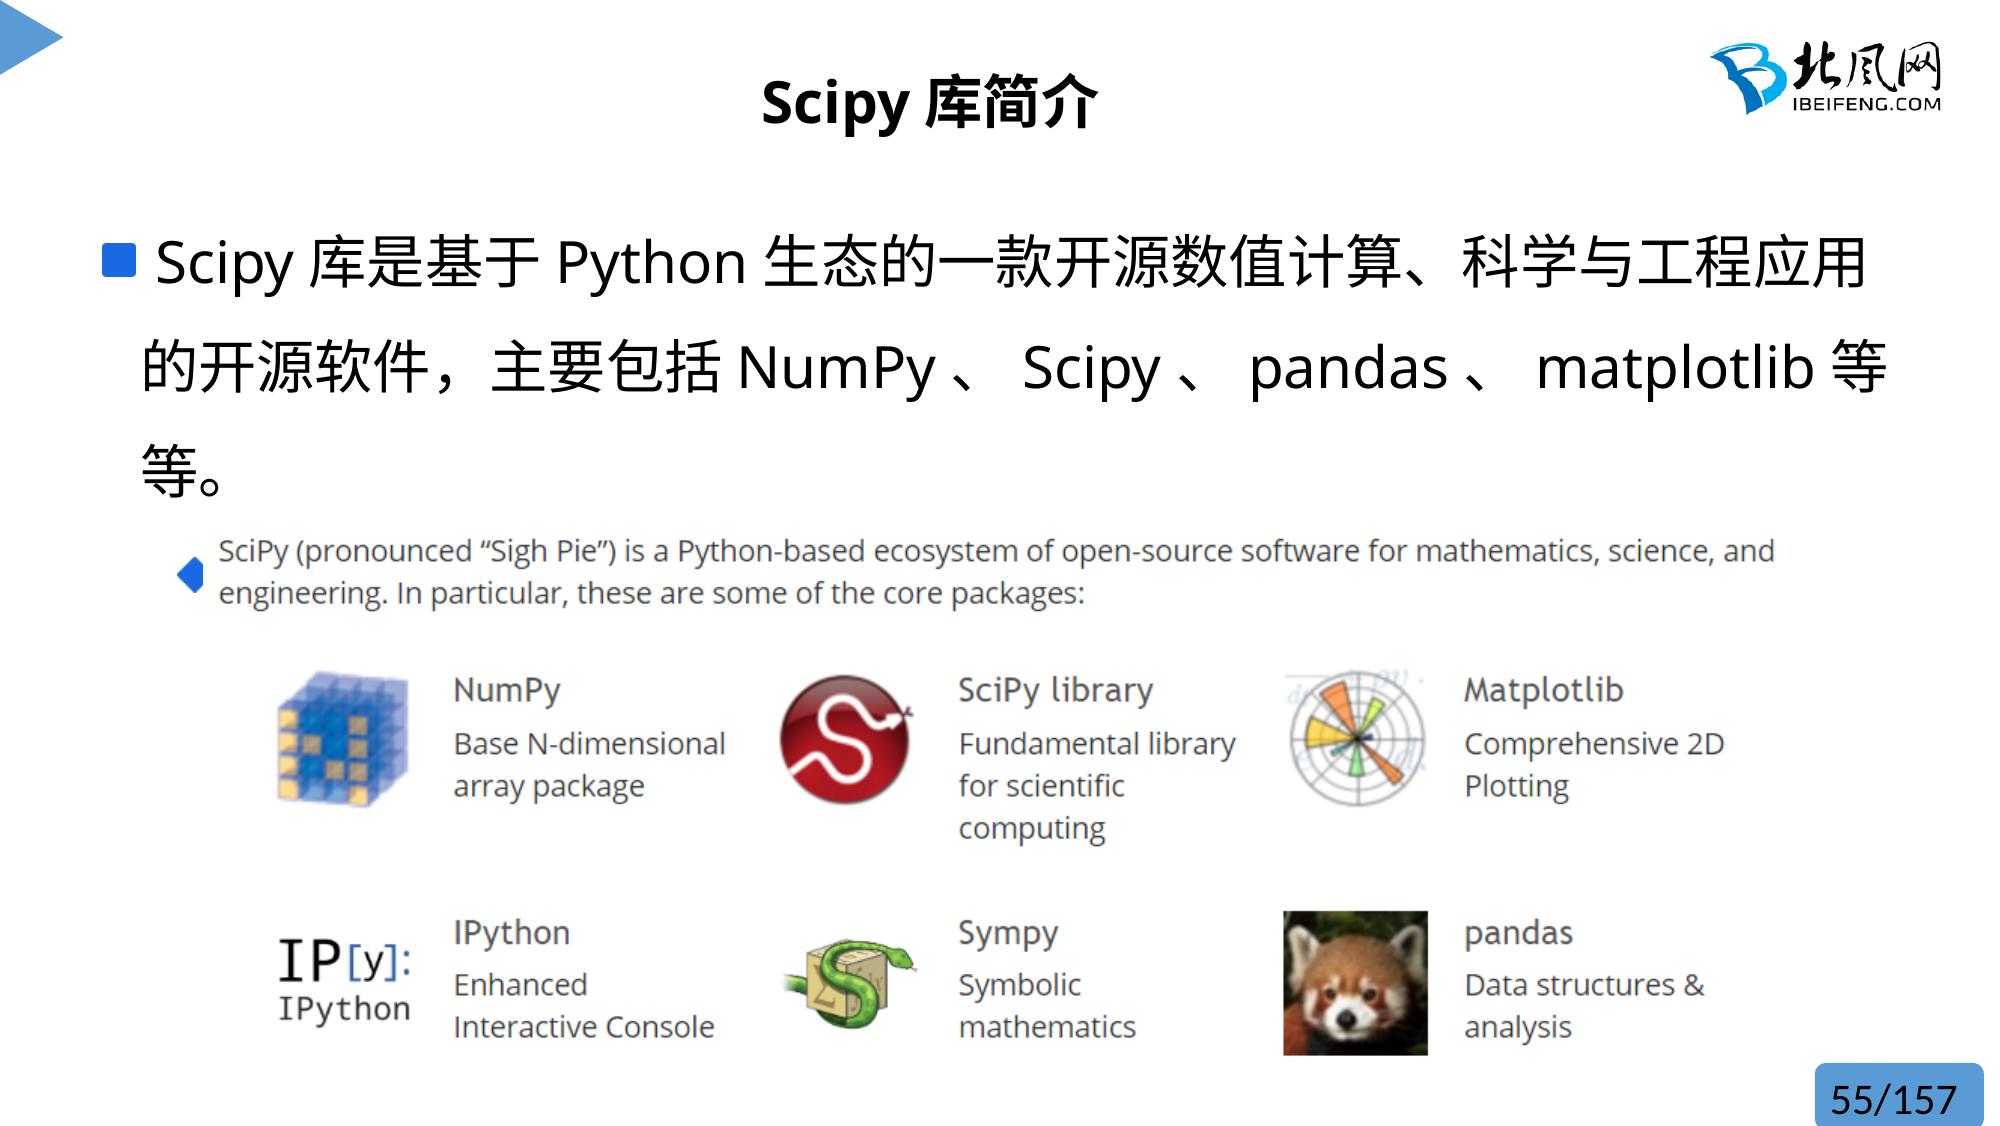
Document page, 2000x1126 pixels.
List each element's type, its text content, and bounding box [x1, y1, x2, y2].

title Scipy库简介 [255, 42, 1606, 167]
picture [1700, 32, 1950, 117]
list Scipy库是基于Python生态的一款开源数值计算、科学与工程应用的开源软件，主要包括NumPy、Scipy、pandas、matplotlib等等。 官方文档：https://scipy.org/ [87, 182, 1922, 1028]
picture [177, 515, 1806, 1074]
picture [102, 243, 136, 277]
